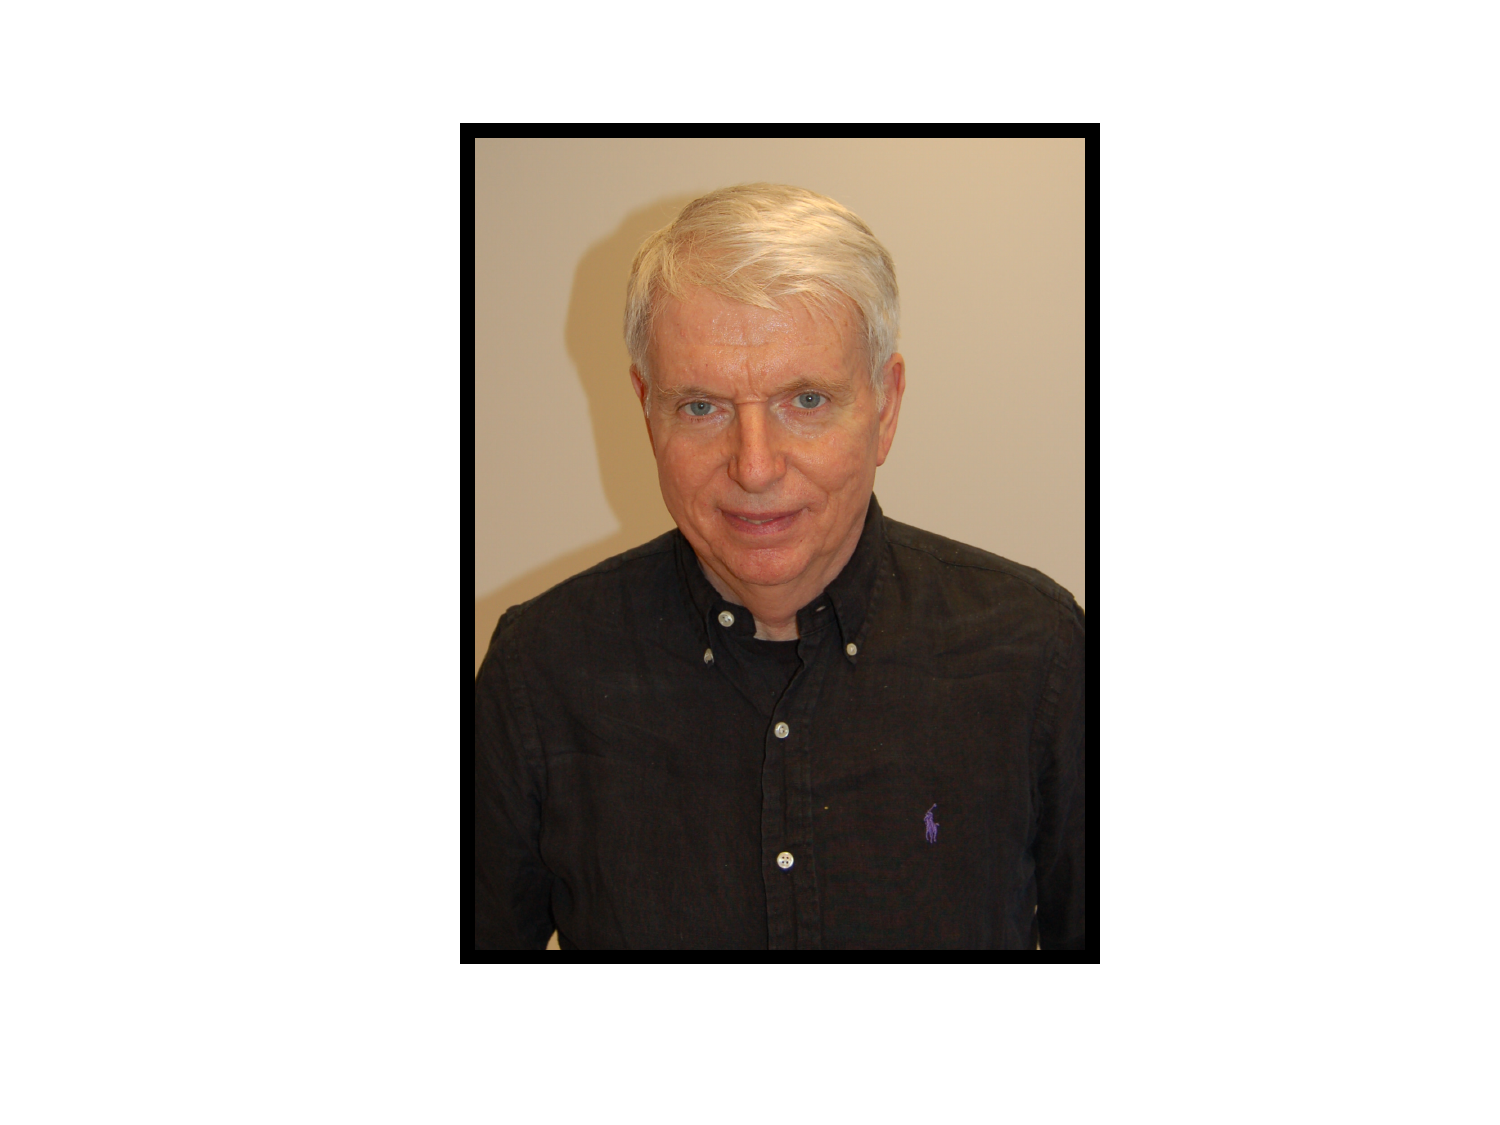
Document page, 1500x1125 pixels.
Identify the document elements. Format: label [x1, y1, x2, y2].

picture [474, 137, 1086, 950]
